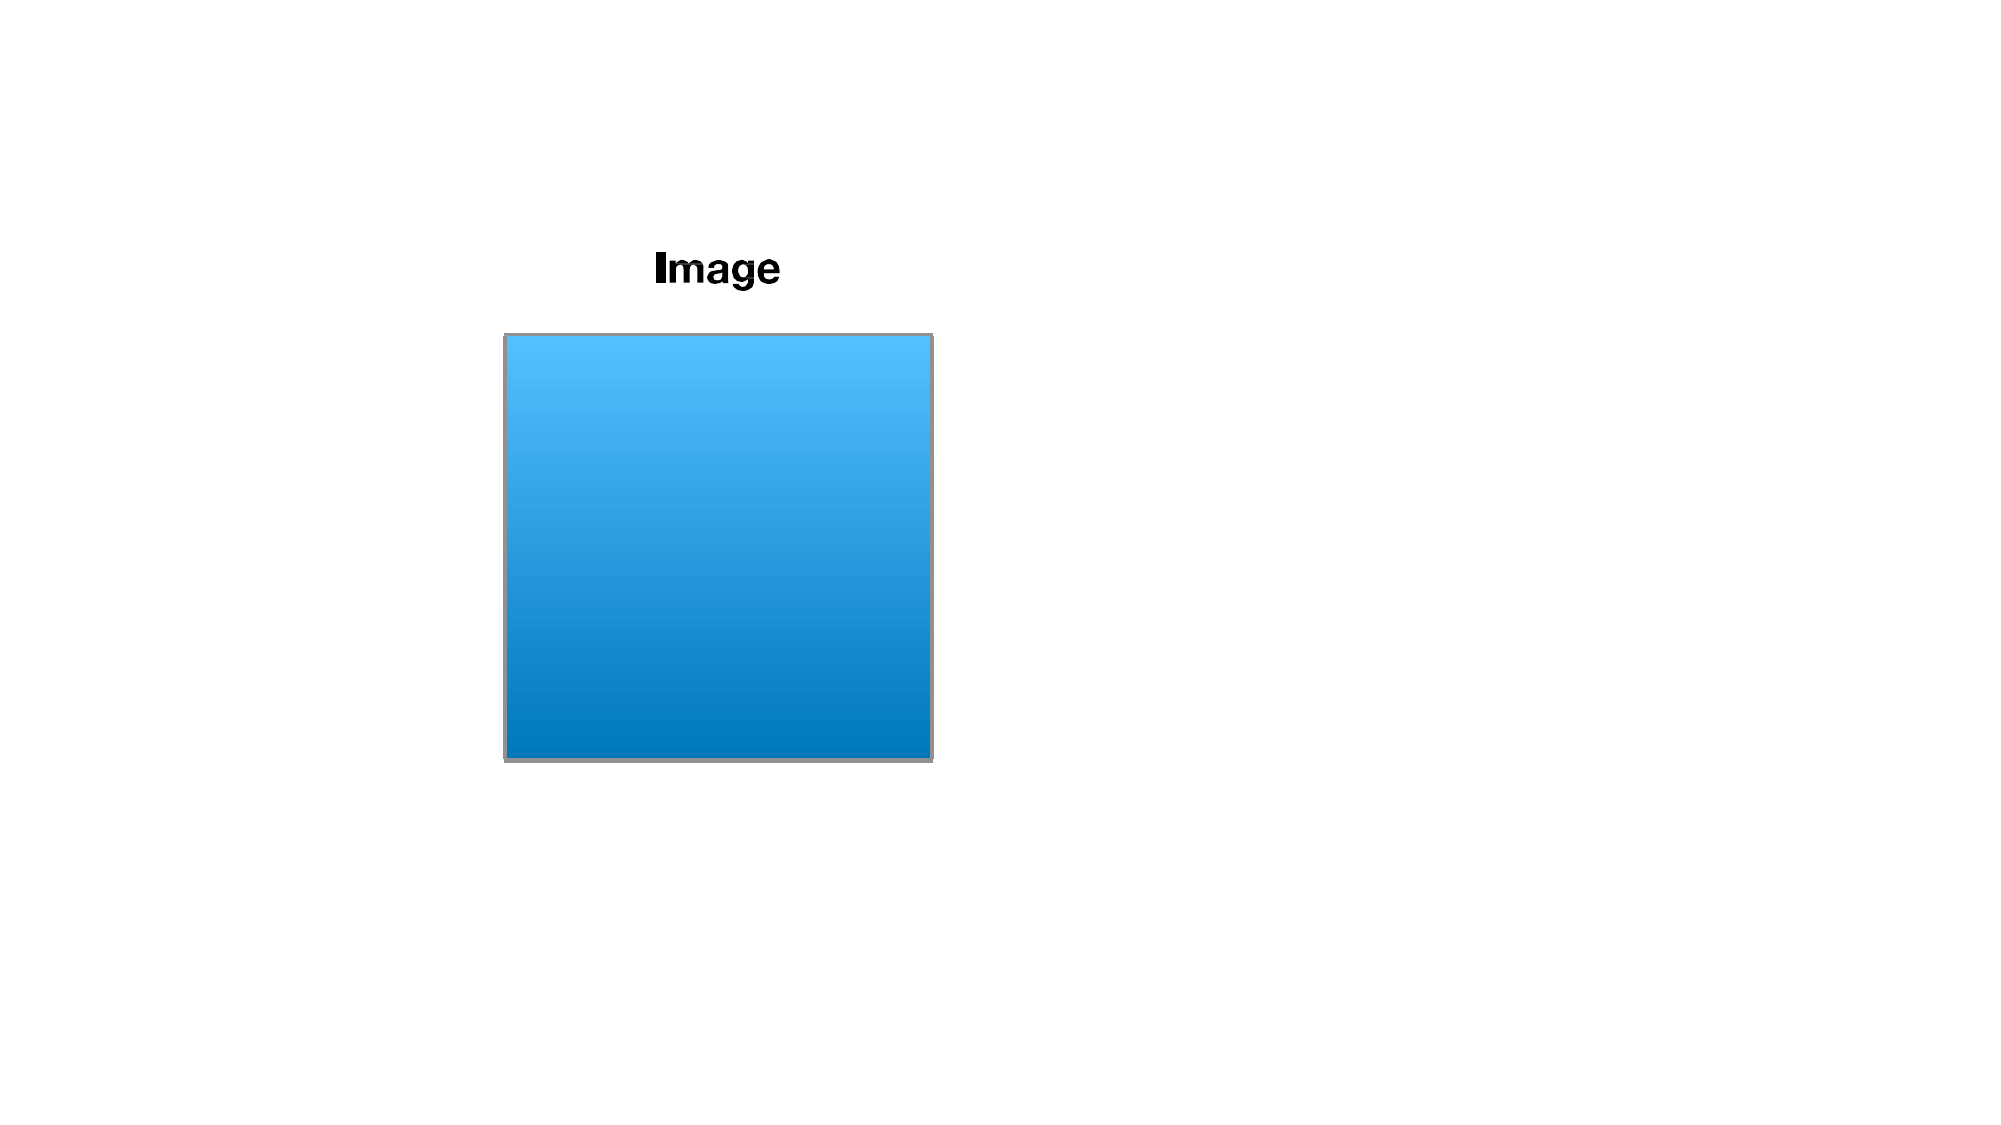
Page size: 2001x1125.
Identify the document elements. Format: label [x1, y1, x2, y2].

text_box [504, 332, 934, 761]
text_box [732, 259, 754, 291]
text_box [669, 259, 704, 283]
text_box [707, 260, 729, 284]
text_box [757, 259, 780, 284]
